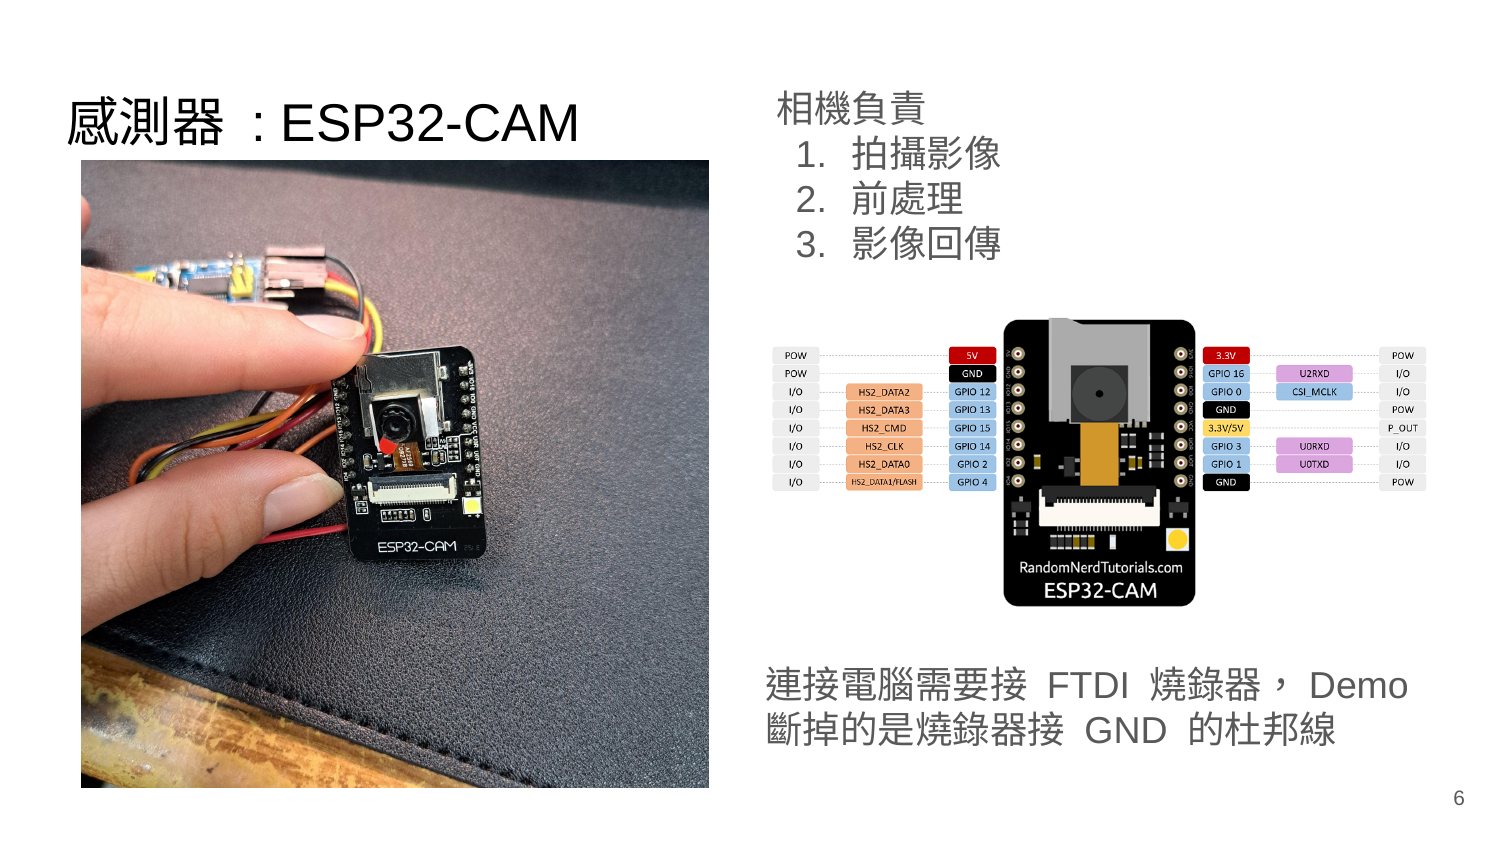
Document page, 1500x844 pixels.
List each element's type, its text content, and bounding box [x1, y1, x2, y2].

text_box 連接電腦需要接 FTDI 燒錄器，Demo 斷掉的是燒錄器接 GND 的杜邦線 [749, 645, 1429, 765]
picture [81, 160, 709, 788]
text_box 相機負責 拍攝影像 前處理 影像回傳 [761, 69, 1449, 266]
title 感測器 : ESP32-CAM [51, 72, 761, 167]
picture [770, 316, 1429, 610]
slide_number ‹#› [1389, 764, 1480, 830]
